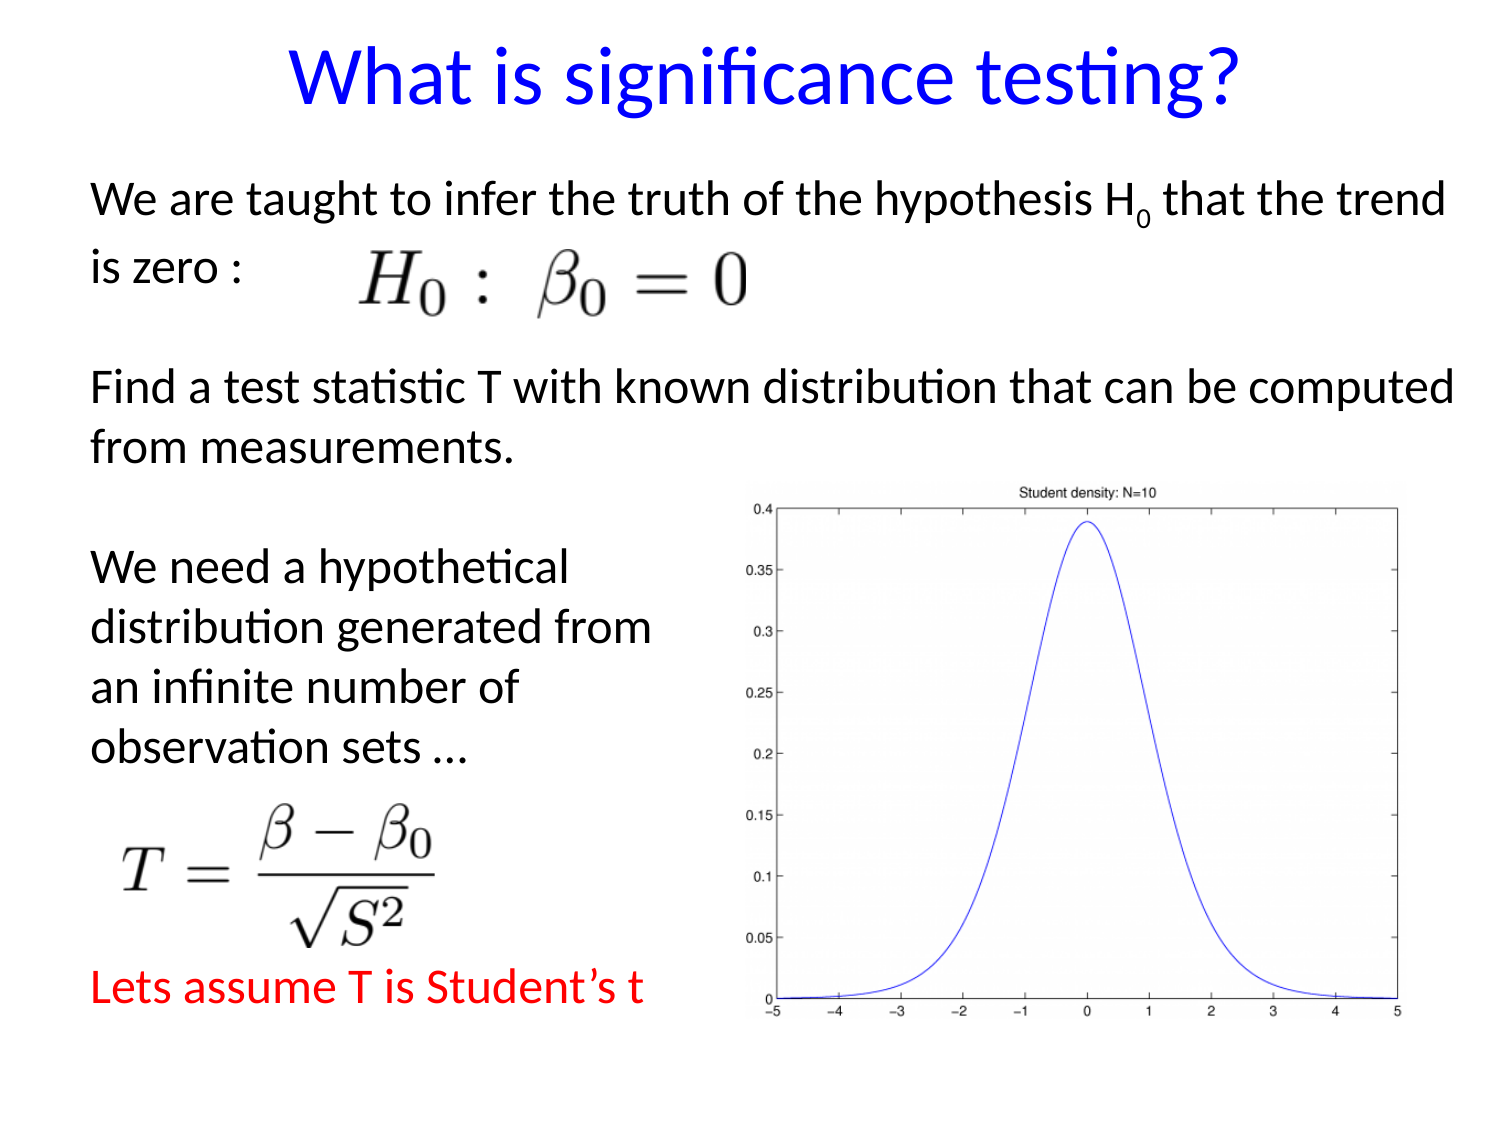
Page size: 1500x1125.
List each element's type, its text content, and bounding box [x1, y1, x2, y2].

list We are taught to infer the truth of the hypothesis H0 that the trend is zero : Find a test statistic T with known distribution that can be computed from measurements. We need a hypothetical distribution generated from an infinite number of observation sets … Lets assume T is Student’s t [75, 158, 1479, 931]
picture [122, 802, 435, 948]
title What is significance testing? [75, 13, 1459, 129]
picture [358, 249, 747, 319]
picture [745, 480, 1407, 1019]
